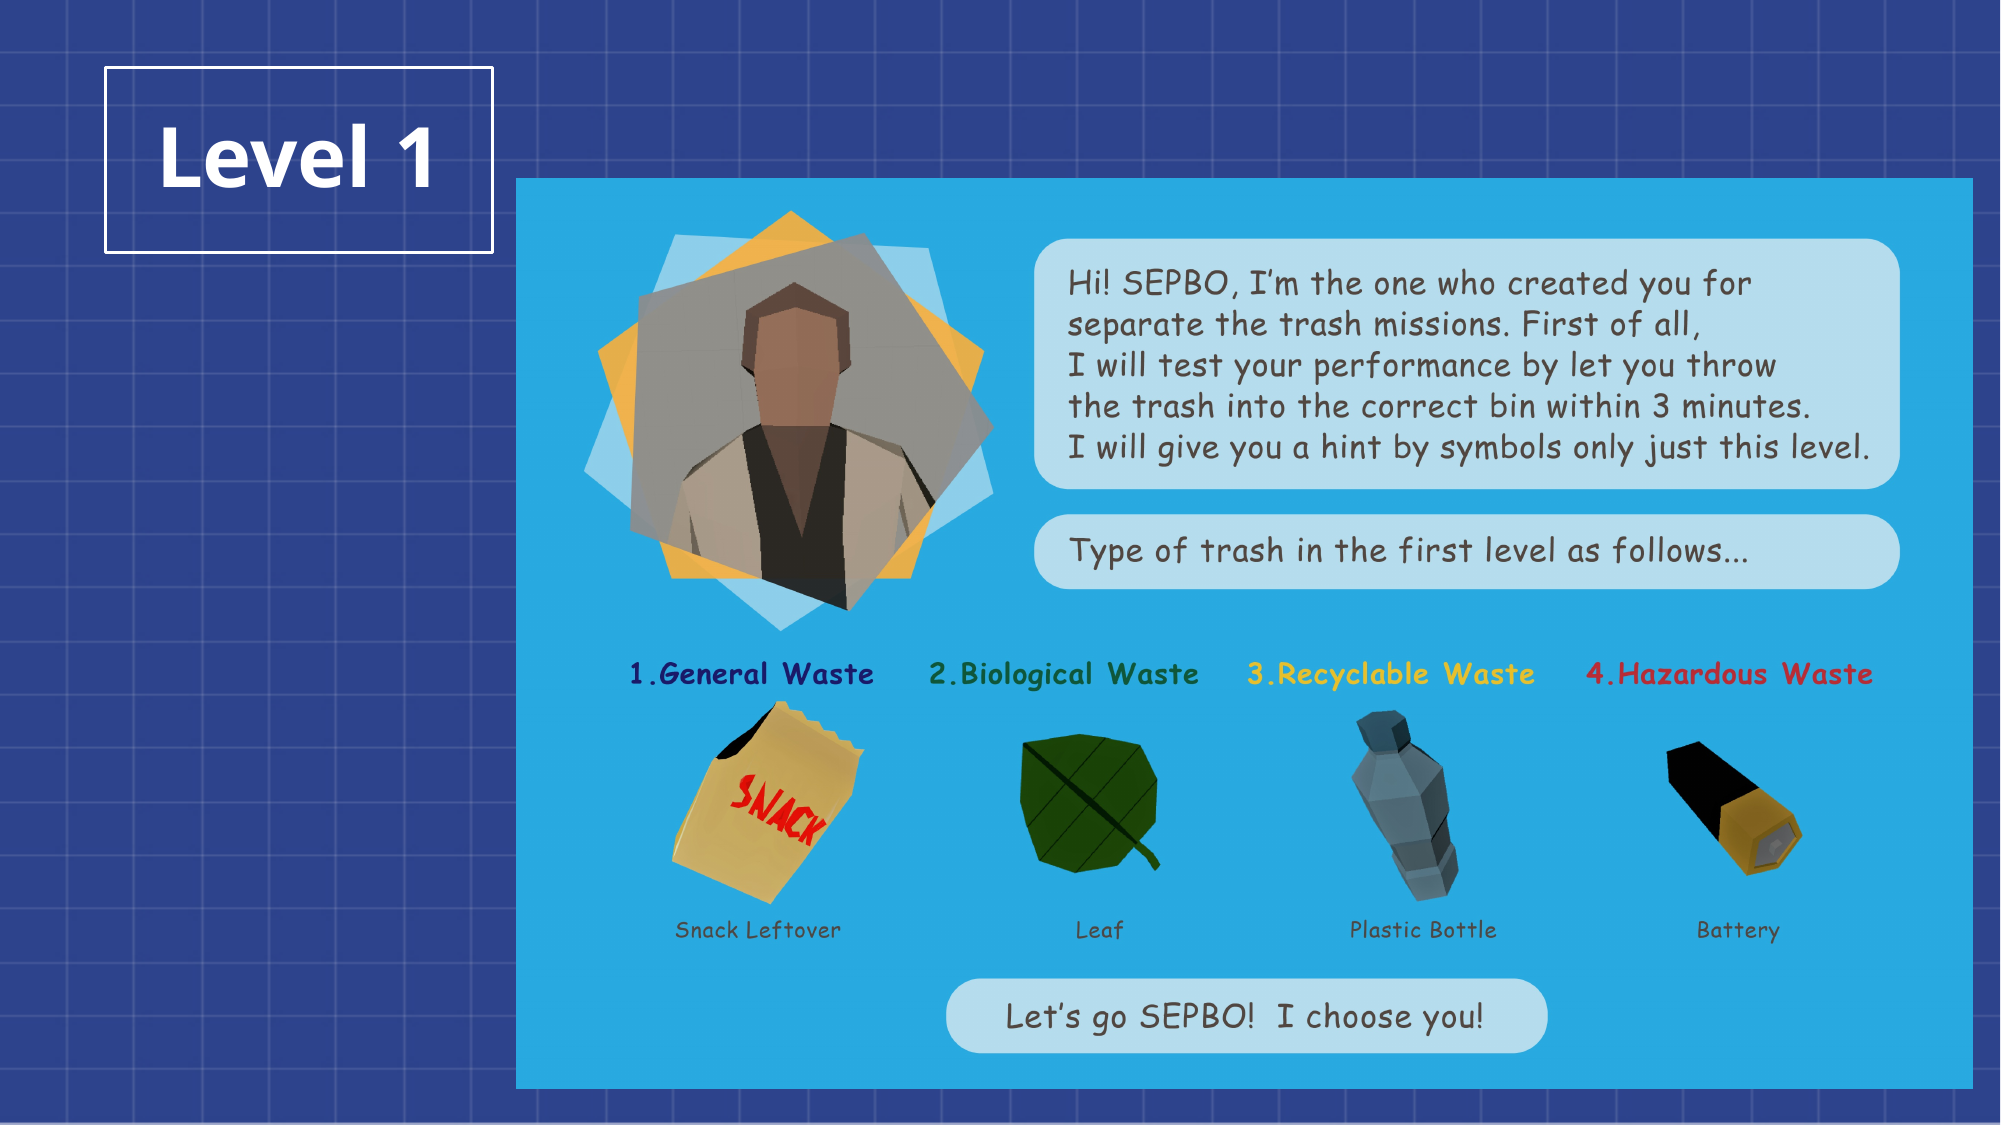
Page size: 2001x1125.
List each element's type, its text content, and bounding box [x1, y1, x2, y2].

title Level 1 [105, 67, 493, 253]
picture [0, 0, 2001, 1125]
